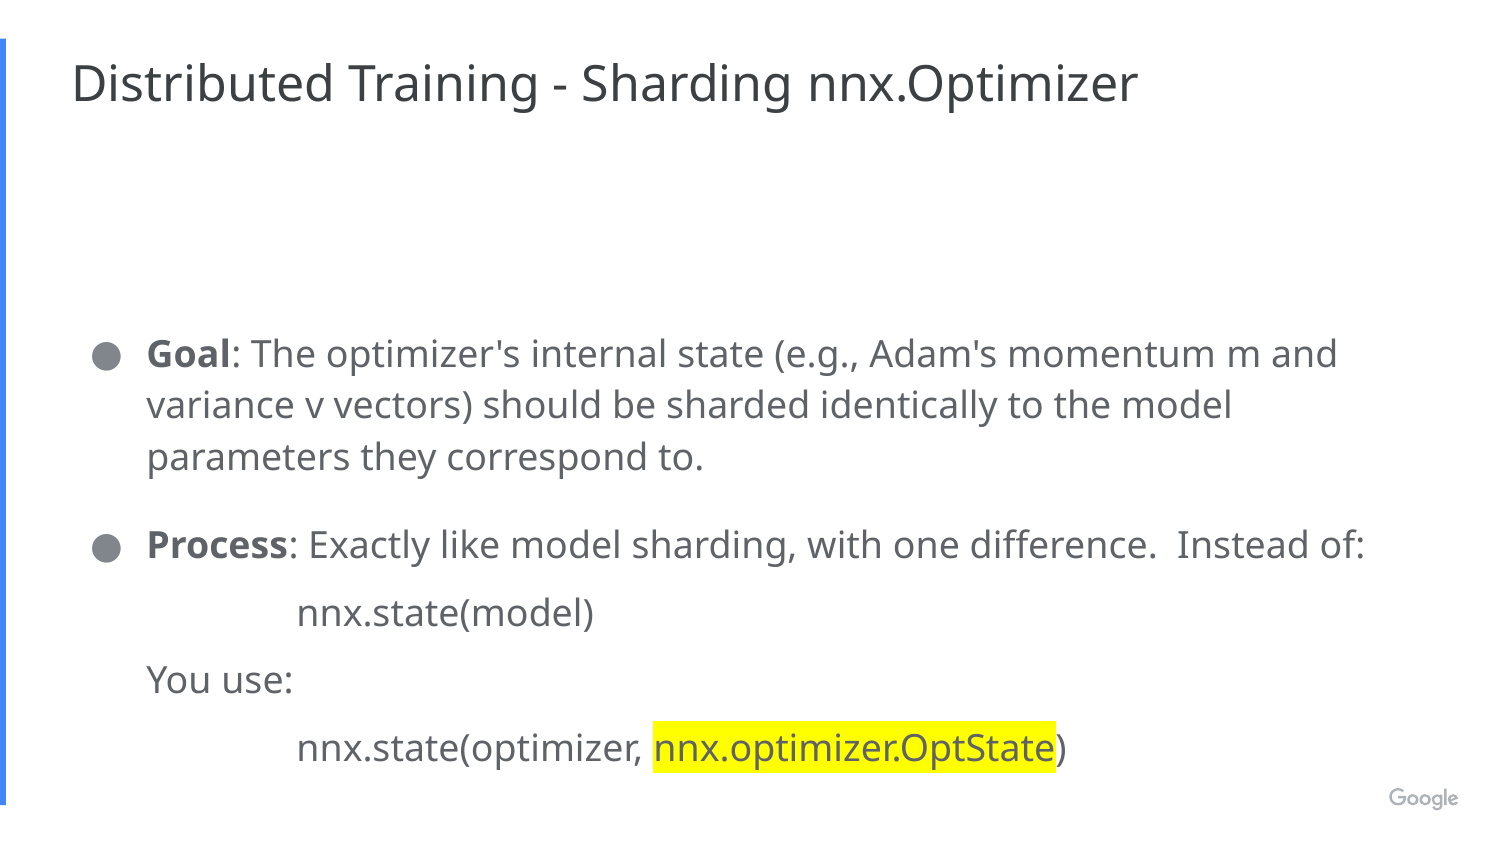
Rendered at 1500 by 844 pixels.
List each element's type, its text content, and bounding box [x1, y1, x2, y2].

list Goal: The optimizer's internal state (e.g., Adam's momentum m and variance v vectors) should be sharded identically to the model parameters they correspond to. Process: Exactly like model sharding, with one difference. Instead of: nnx.state(model) You use: nnx.state(optimizer, nnx.optimizer.OptState) [56, 307, 1405, 813]
title Distributed Training - Sharding nnx.Optimizer [56, 43, 1336, 215]
